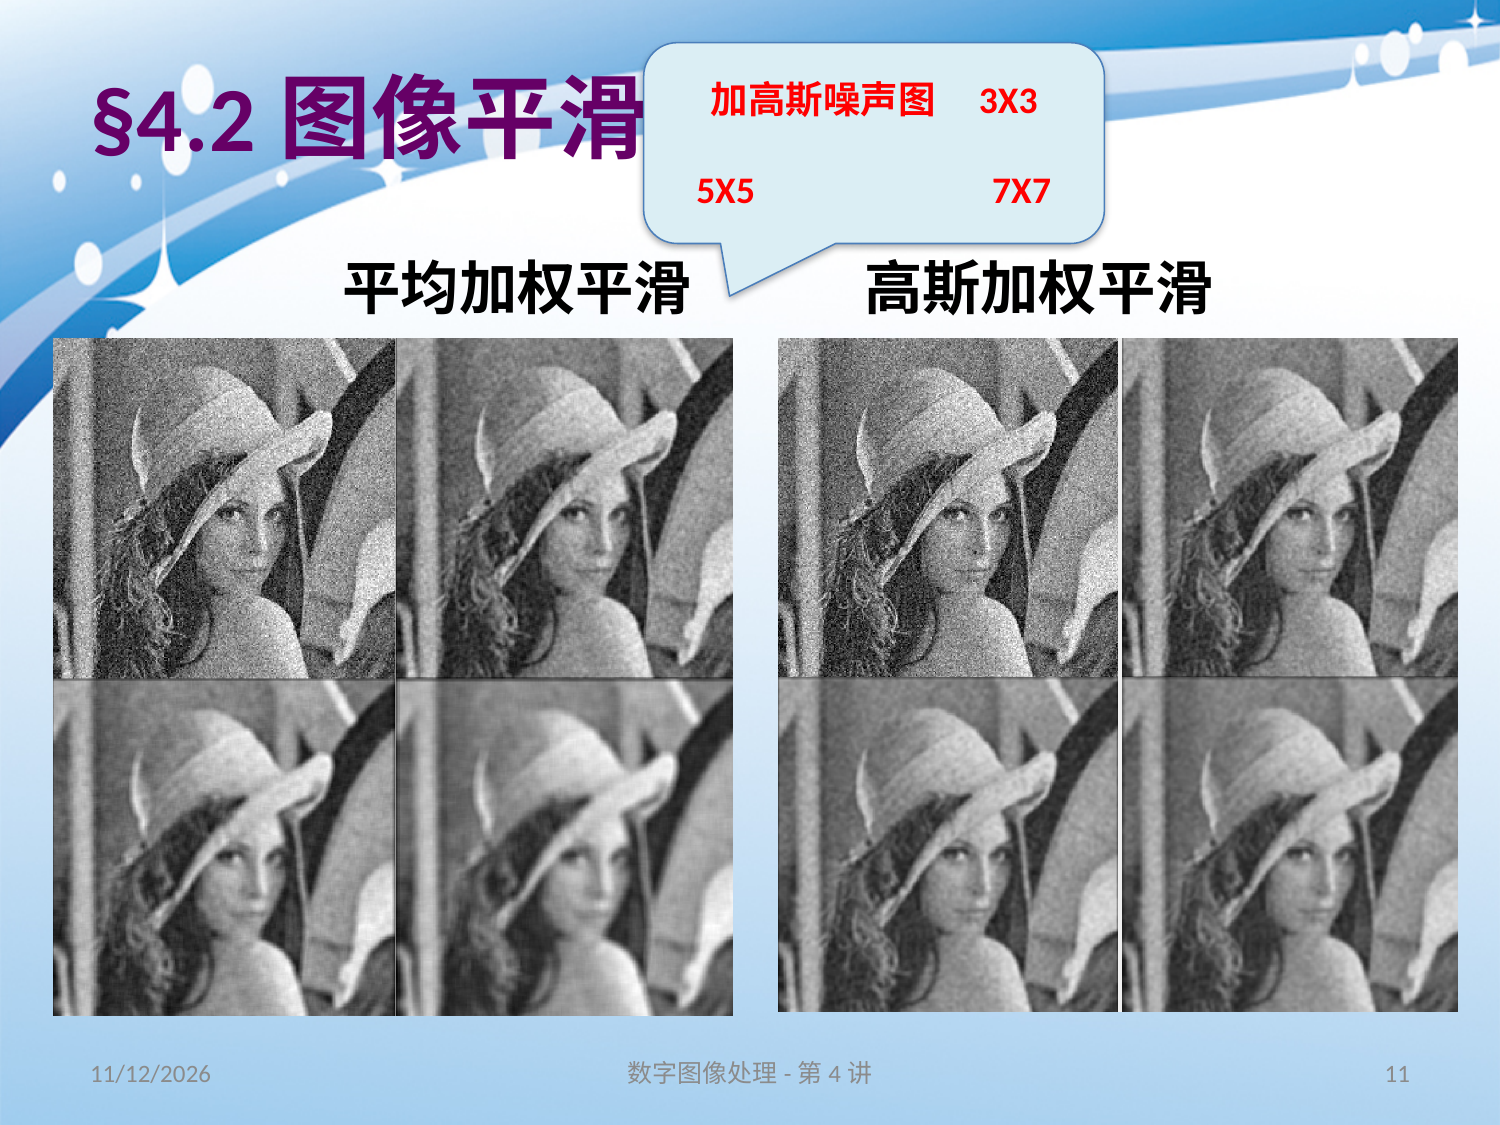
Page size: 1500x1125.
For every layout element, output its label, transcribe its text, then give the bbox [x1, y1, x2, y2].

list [773, 337, 1461, 1012]
title §4.2图像平滑 [1086, 44, 1426, 185]
picture [0, 0, 1500, 1125]
slide_number 11 [1074, 1042, 1425, 1103]
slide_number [75, 1042, 425, 1103]
footer 数字图像处理-第4讲 [512, 1042, 988, 1103]
text_box 加高斯噪声图 3X3 5X5 7X7 [642, 41, 1106, 243]
text_box 平均加权平滑 高斯加权平滑 [327, 243, 1229, 329]
title §4.2图像平滑 [74, 44, 661, 185]
